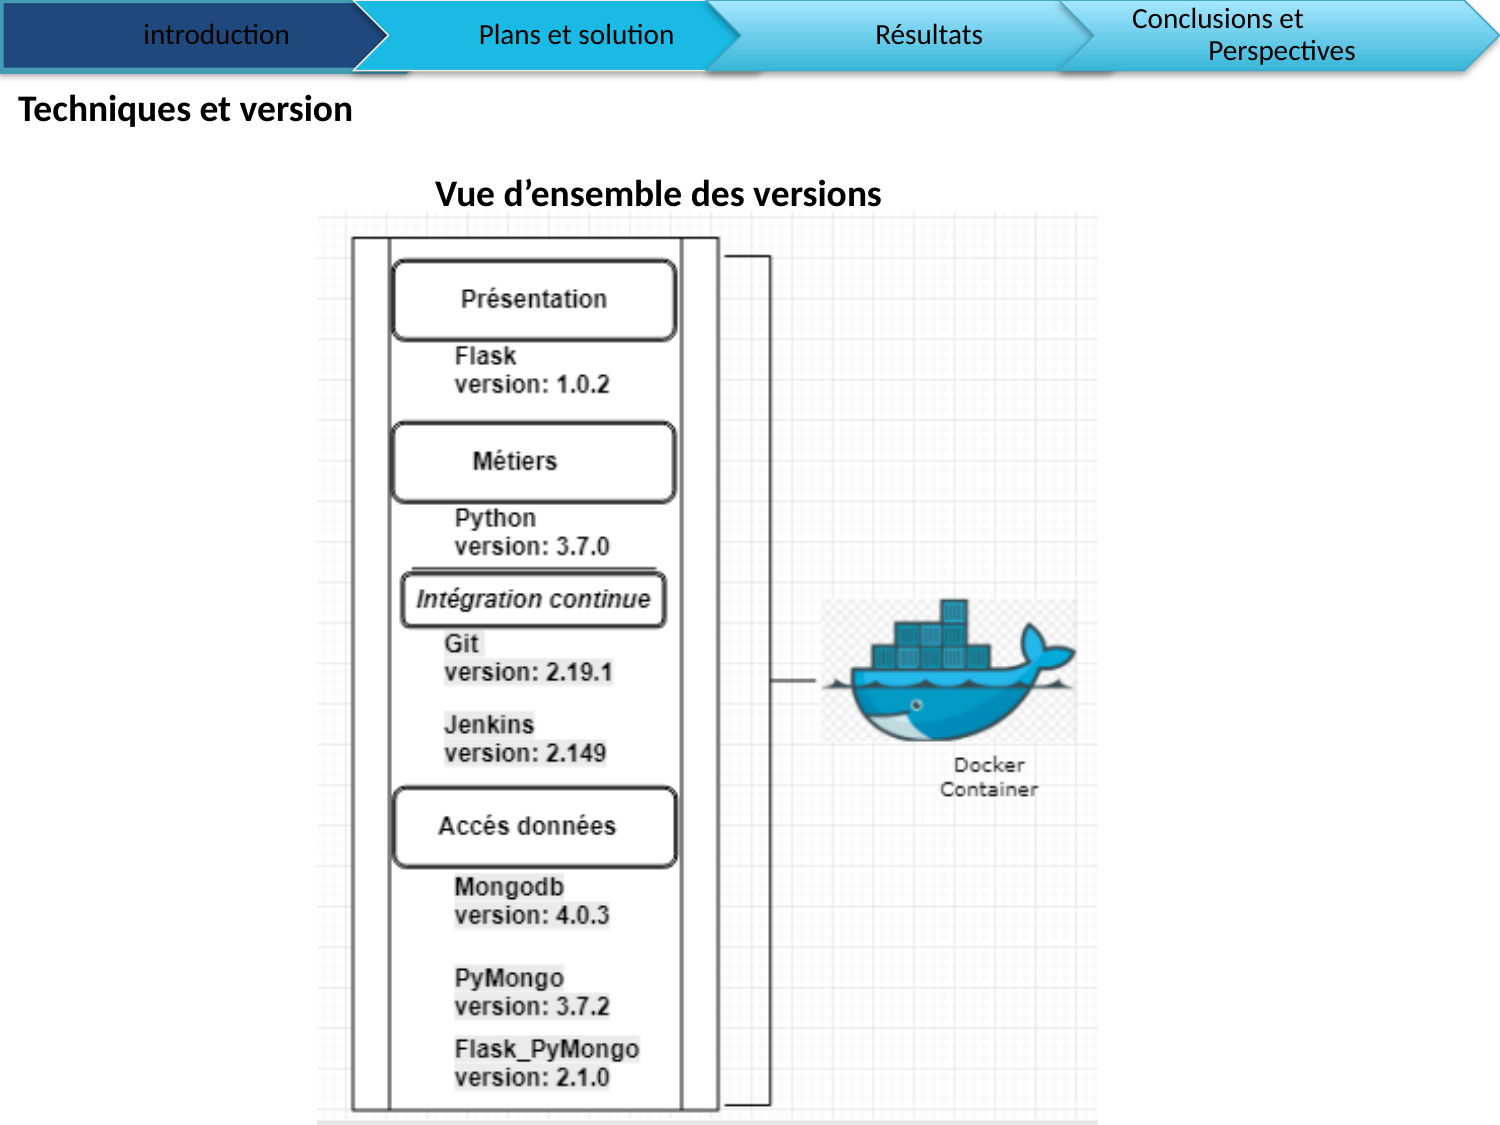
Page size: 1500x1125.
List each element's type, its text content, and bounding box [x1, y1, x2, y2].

text_box introduction [0, 0, 379, 74]
text_box Résultats [705, 0, 1085, 72]
picture [317, 211, 1099, 1125]
text_box Conclusions et Perspectives [1057, 0, 1500, 72]
text_box Plans et solution [352, 0, 732, 72]
text_box Techniques et version [3, 76, 370, 137]
text_box Vue d’ensemble des versions [420, 161, 900, 210]
